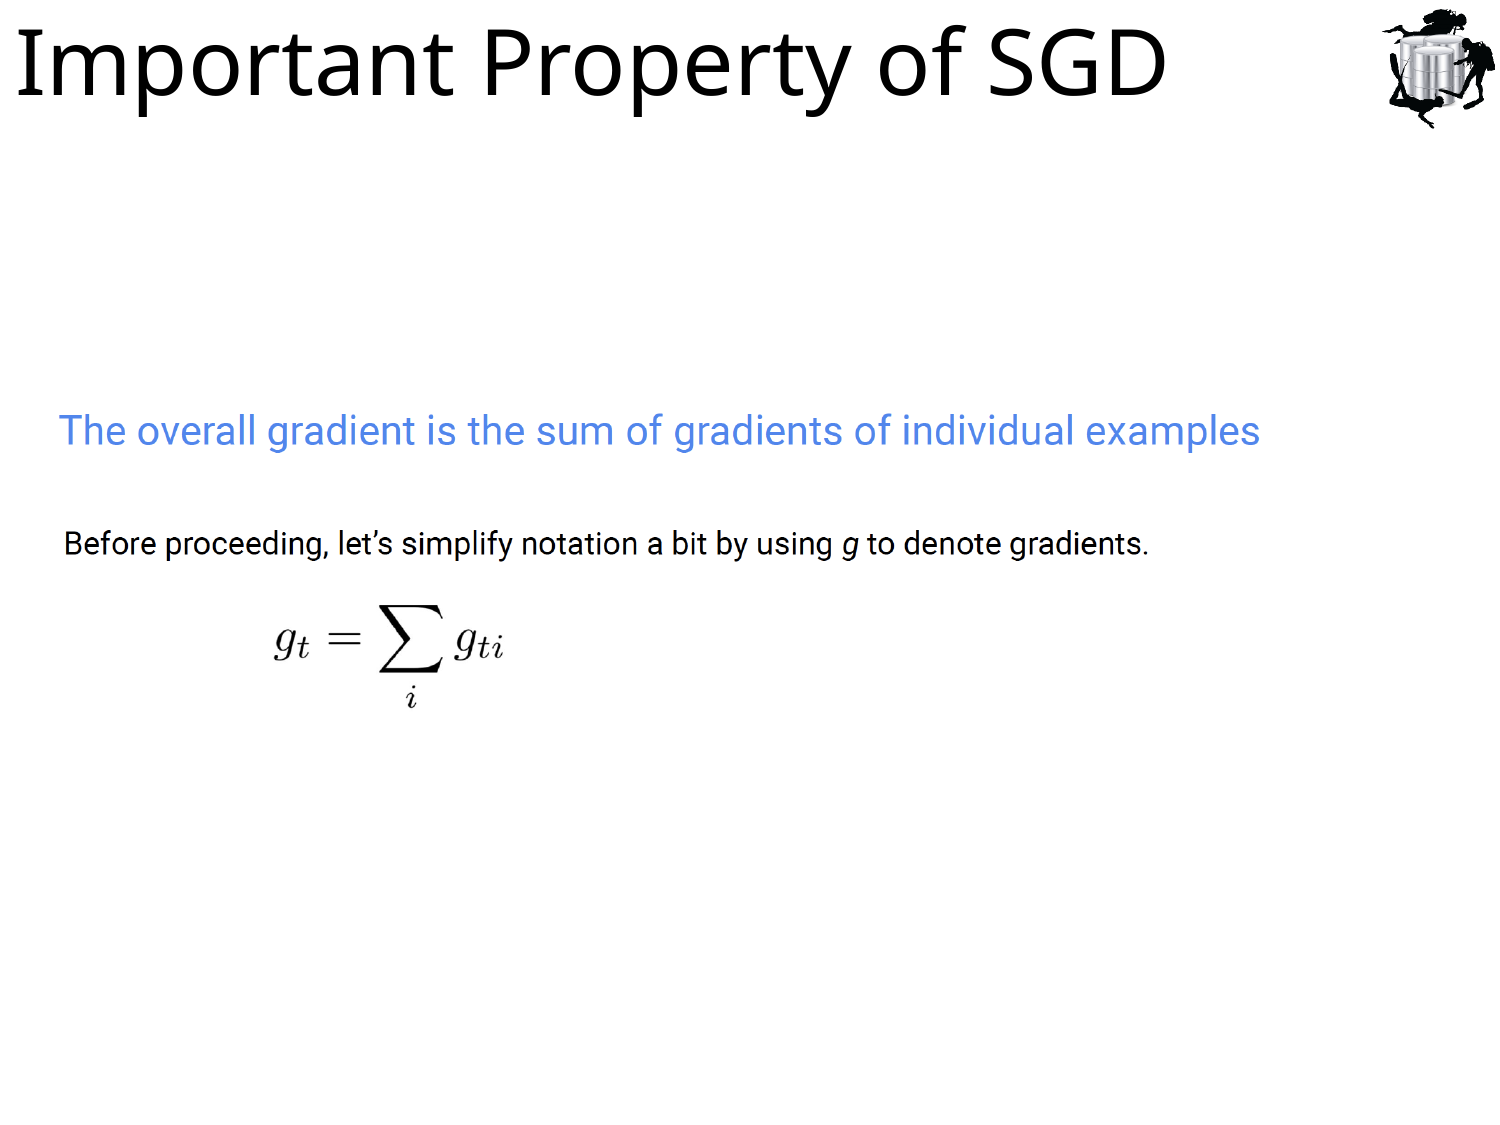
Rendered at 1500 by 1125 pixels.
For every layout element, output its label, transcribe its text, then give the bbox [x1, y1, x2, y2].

picture [1377, 5, 1498, 131]
title Important Property of SGD [0, 0, 1377, 131]
picture [0, 383, 1500, 817]
